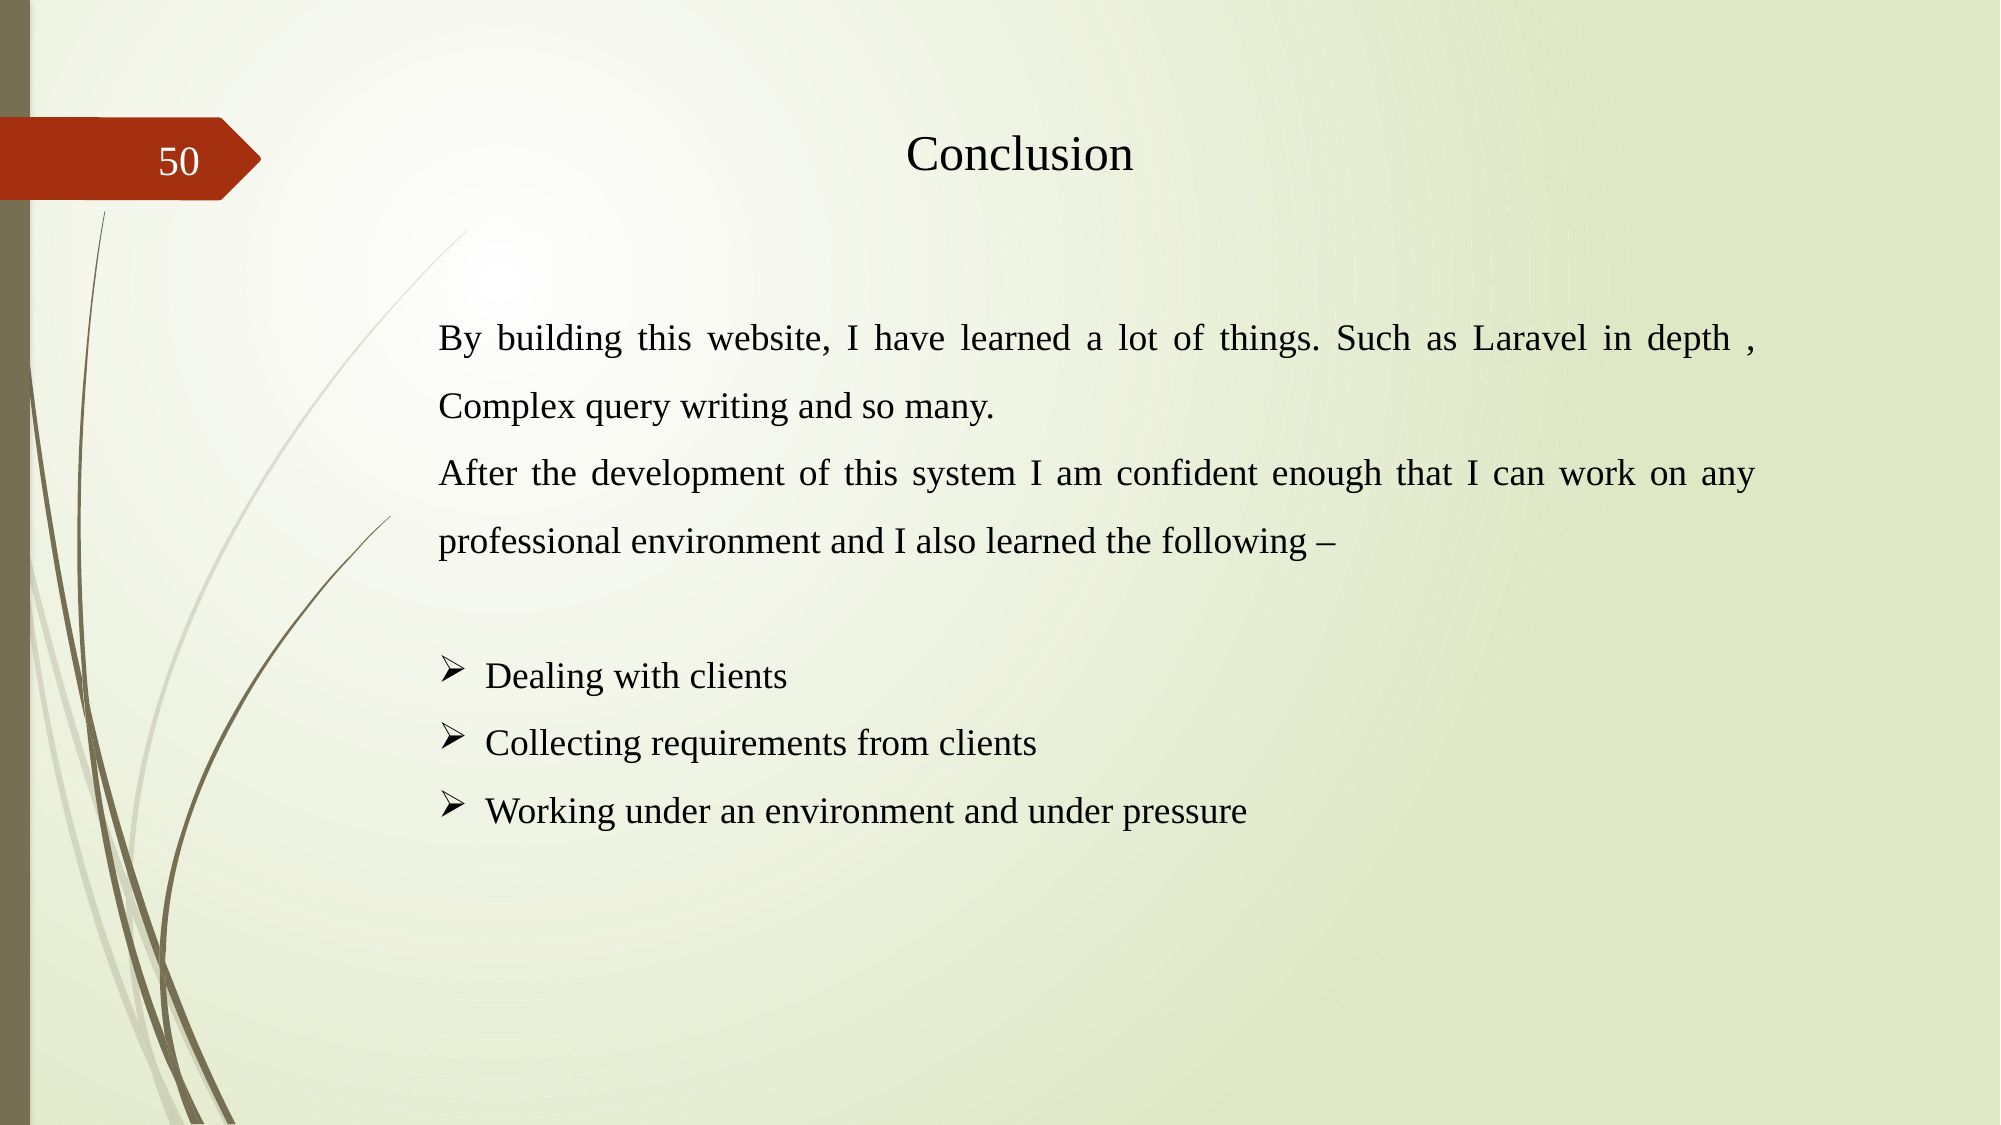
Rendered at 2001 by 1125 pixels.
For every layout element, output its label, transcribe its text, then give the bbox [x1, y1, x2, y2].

slide_number 50 [87, 129, 216, 190]
text_box By building this website, I have learned a lot of things. Such as Laravel in depth , Complex query writing and so many. After the development of this system I am confident enough that I can work on any professional environment and I also learned the following – Dealing with clients Collecting requirements from clients Working under an environment and under pressure [423, 283, 1773, 838]
text_box Conclusion [530, 113, 1510, 189]
